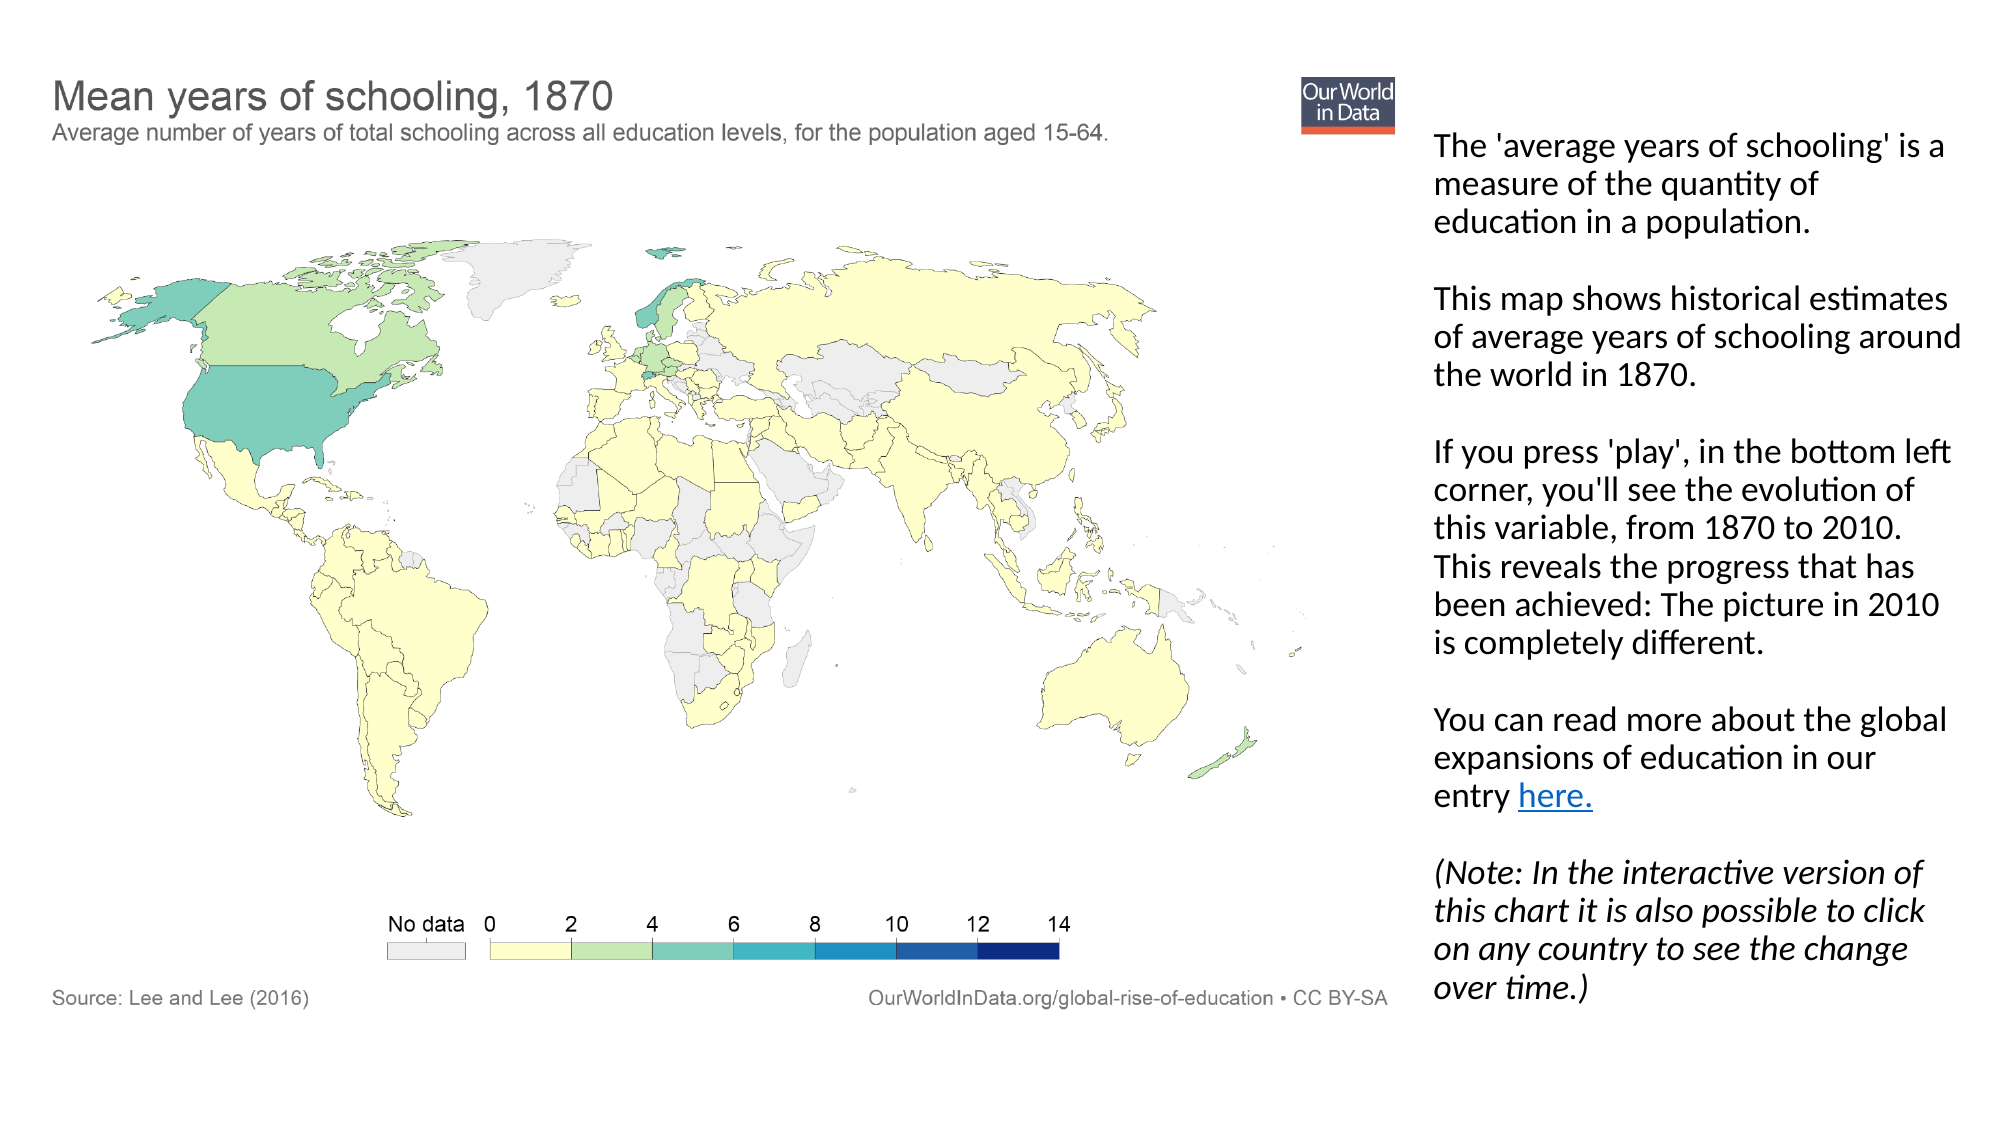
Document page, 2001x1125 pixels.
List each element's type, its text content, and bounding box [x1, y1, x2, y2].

picture [27, 52, 1419, 1035]
list The 'average years of schooling' is a measure of the quantity of education in a population. This map shows historical estimates of average years of schooling around the world in 1870. If you press 'play', in the bottom left corner, you'll see the evolution of this variable, from 1870 to 2010. This reveals the progress that has been achieved: The picture in 2010 is completely different. You can read more about the global expansions of education in our entry here. (Note: In the interactive version of this chart it is also possible to click on any country to see the change over time.) [1419, 80, 1982, 954]
